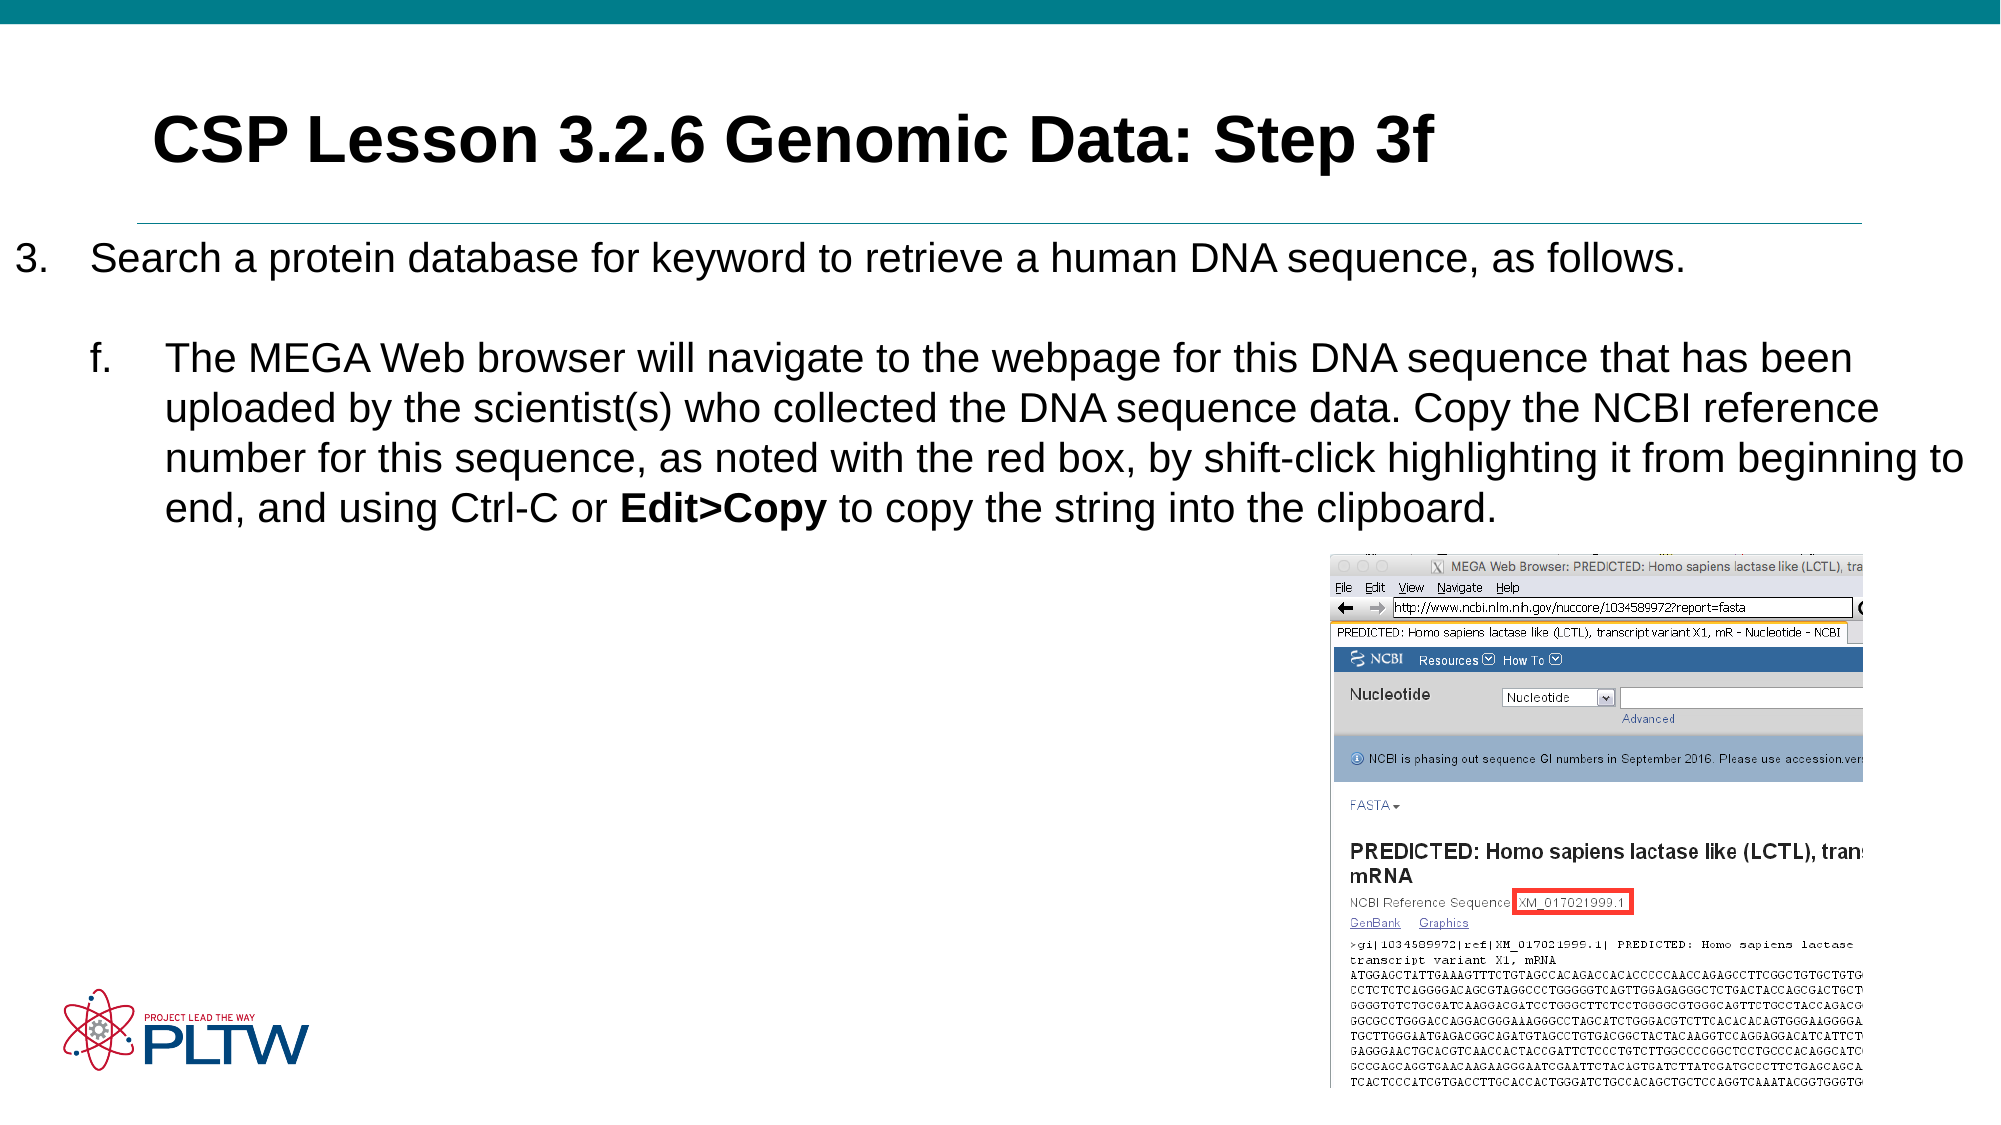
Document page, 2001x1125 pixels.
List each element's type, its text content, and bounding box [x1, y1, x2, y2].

text_box Search a protein database for keyword to retrieve a human DNA sequence, as follows. The MEGA Web browser will navigate to the webpage for this DNA sequence that has been uploaded by the scientist(s) who collected the DNA sequence data. Copy the NCBI reference number for this sequence, as noted with the red box, by shift-click highlighting it from beginning to end, and using Ctrl-C or Edit>Copy to copy the string into the clipboard. [0, 223, 2000, 539]
title CSP Lesson 3.2.6 Genomic Data: Step 3f [137, 59, 1863, 222]
picture [0, 0, 2001, 1125]
text_box [417, 448, 2000, 524]
